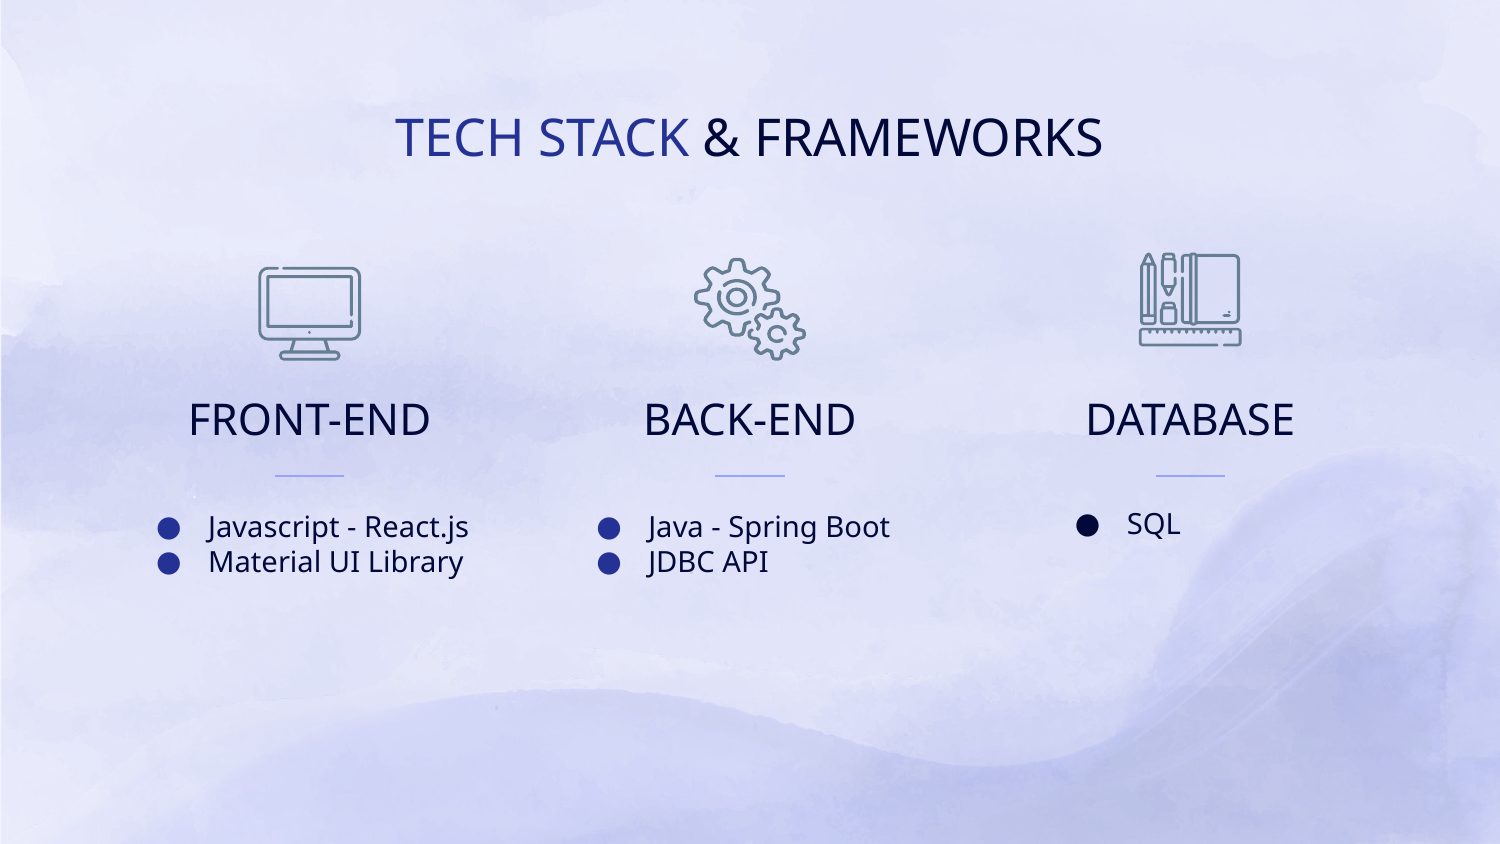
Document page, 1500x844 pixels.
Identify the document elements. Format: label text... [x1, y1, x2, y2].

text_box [1138, 252, 1242, 347]
title TECH STACK & FRAMEWORKS [118, 87, 1382, 182]
subtitle Javascript - React.js Material UI Library [118, 493, 502, 683]
title BACK-END [558, 375, 942, 462]
title DATABASE [998, 375, 1382, 462]
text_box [258, 266, 362, 361]
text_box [693, 257, 807, 361]
title FRONT-END [118, 375, 502, 462]
subtitle Java - Spring Boot JDBC API [558, 493, 942, 683]
subtitle SQL [1036, 490, 1421, 680]
